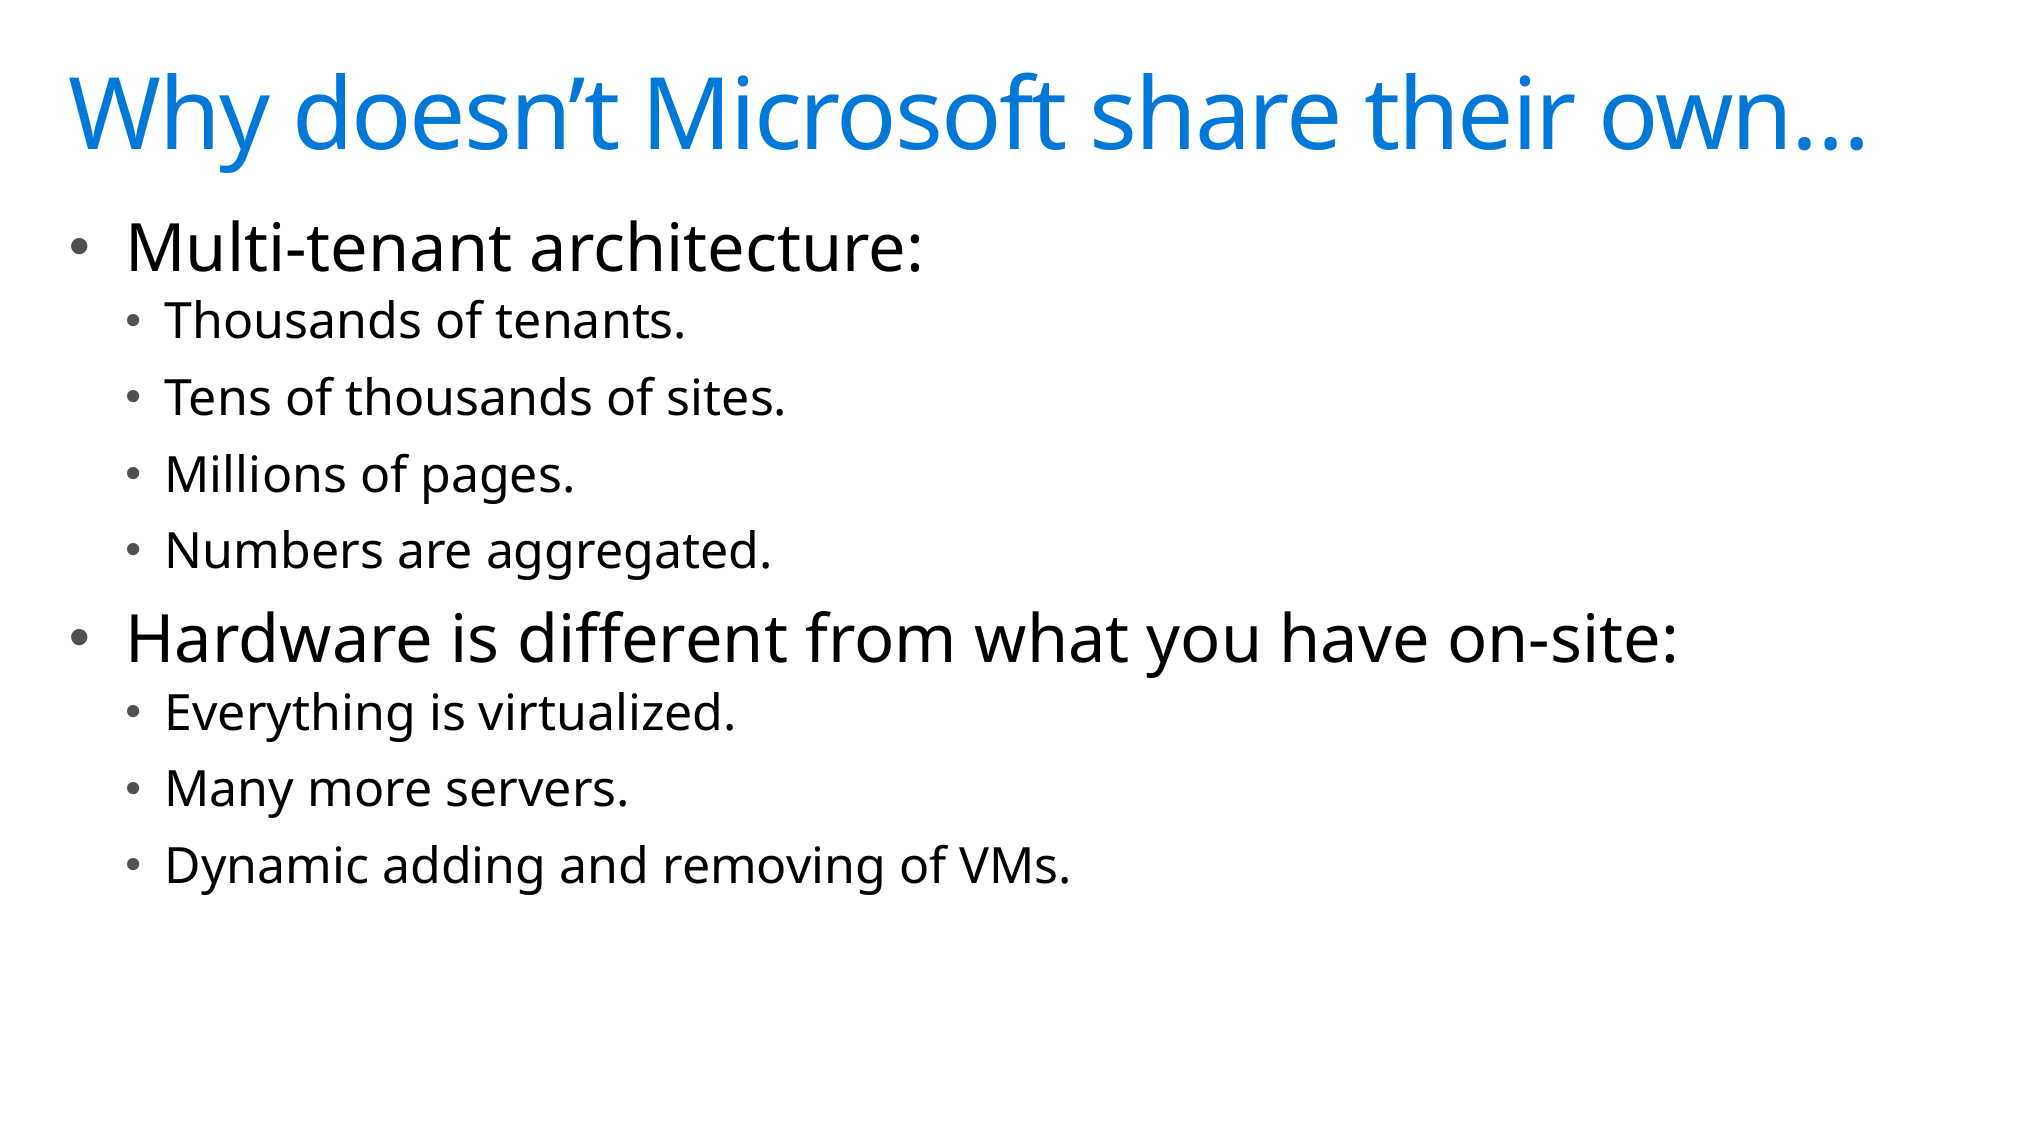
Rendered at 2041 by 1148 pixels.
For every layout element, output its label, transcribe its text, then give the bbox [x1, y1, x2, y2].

title Why doesn’t Microsoft share their own… [45, 48, 1996, 198]
list Multi-tenant architecture: Thousands of tenants. Tens of thousands of sites. Millions of pages. Numbers are aggregated. Hardware is different from what you have on-site: Everything is virtualized. Many more servers. Dynamic adding and removing of VMs. [45, 198, 1996, 934]
